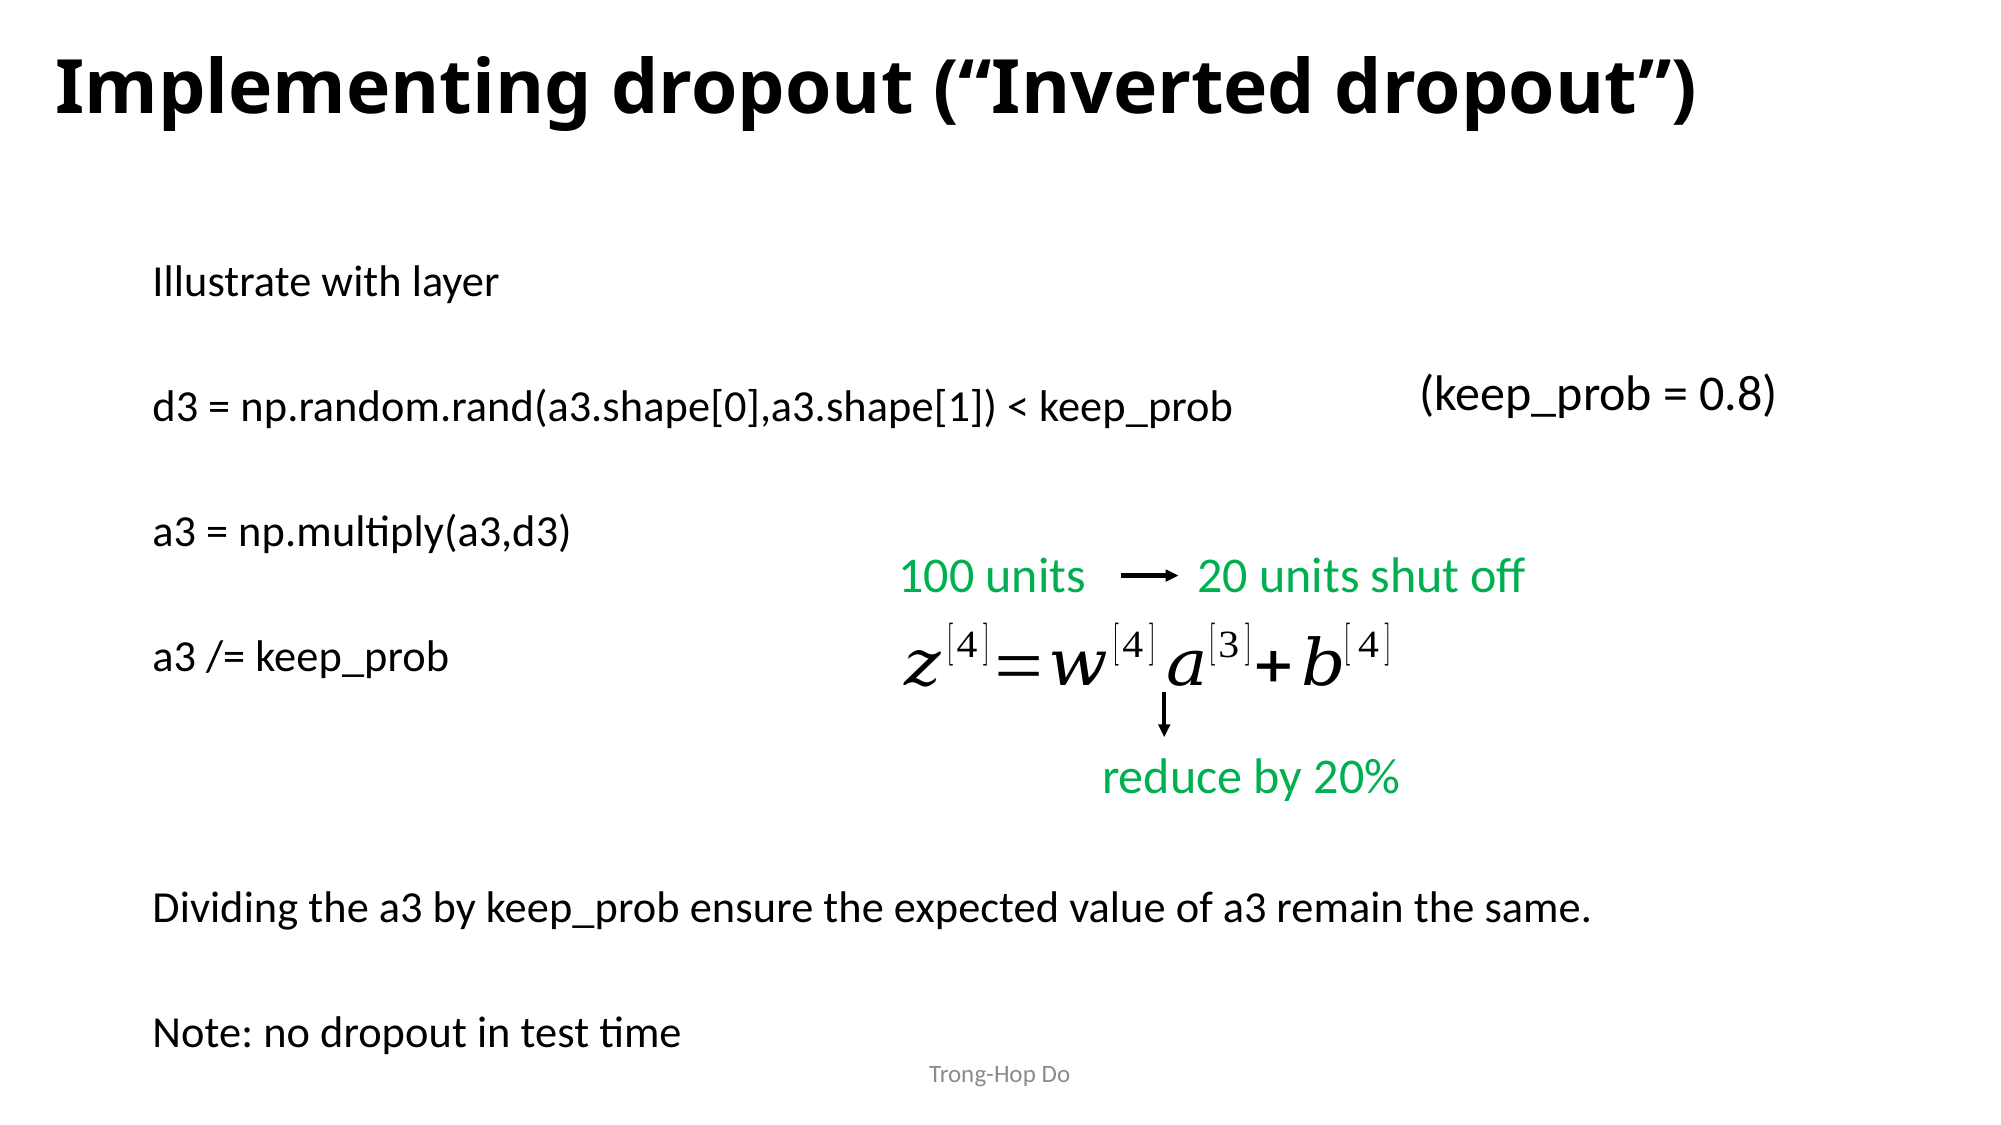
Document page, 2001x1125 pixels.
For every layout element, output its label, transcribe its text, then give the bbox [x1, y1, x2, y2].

text_box 20 units shut off [1182, 535, 1599, 610]
title Implementing dropout (“Inverted dropout”) [40, 25, 1766, 154]
text_box reduce by 20% [1087, 736, 1416, 811]
text_box 100 units [883, 535, 1121, 610]
footer Trong-Hop Do [662, 1042, 1338, 1103]
text_box (keep_prob = 0.8) [1404, 353, 1794, 428]
